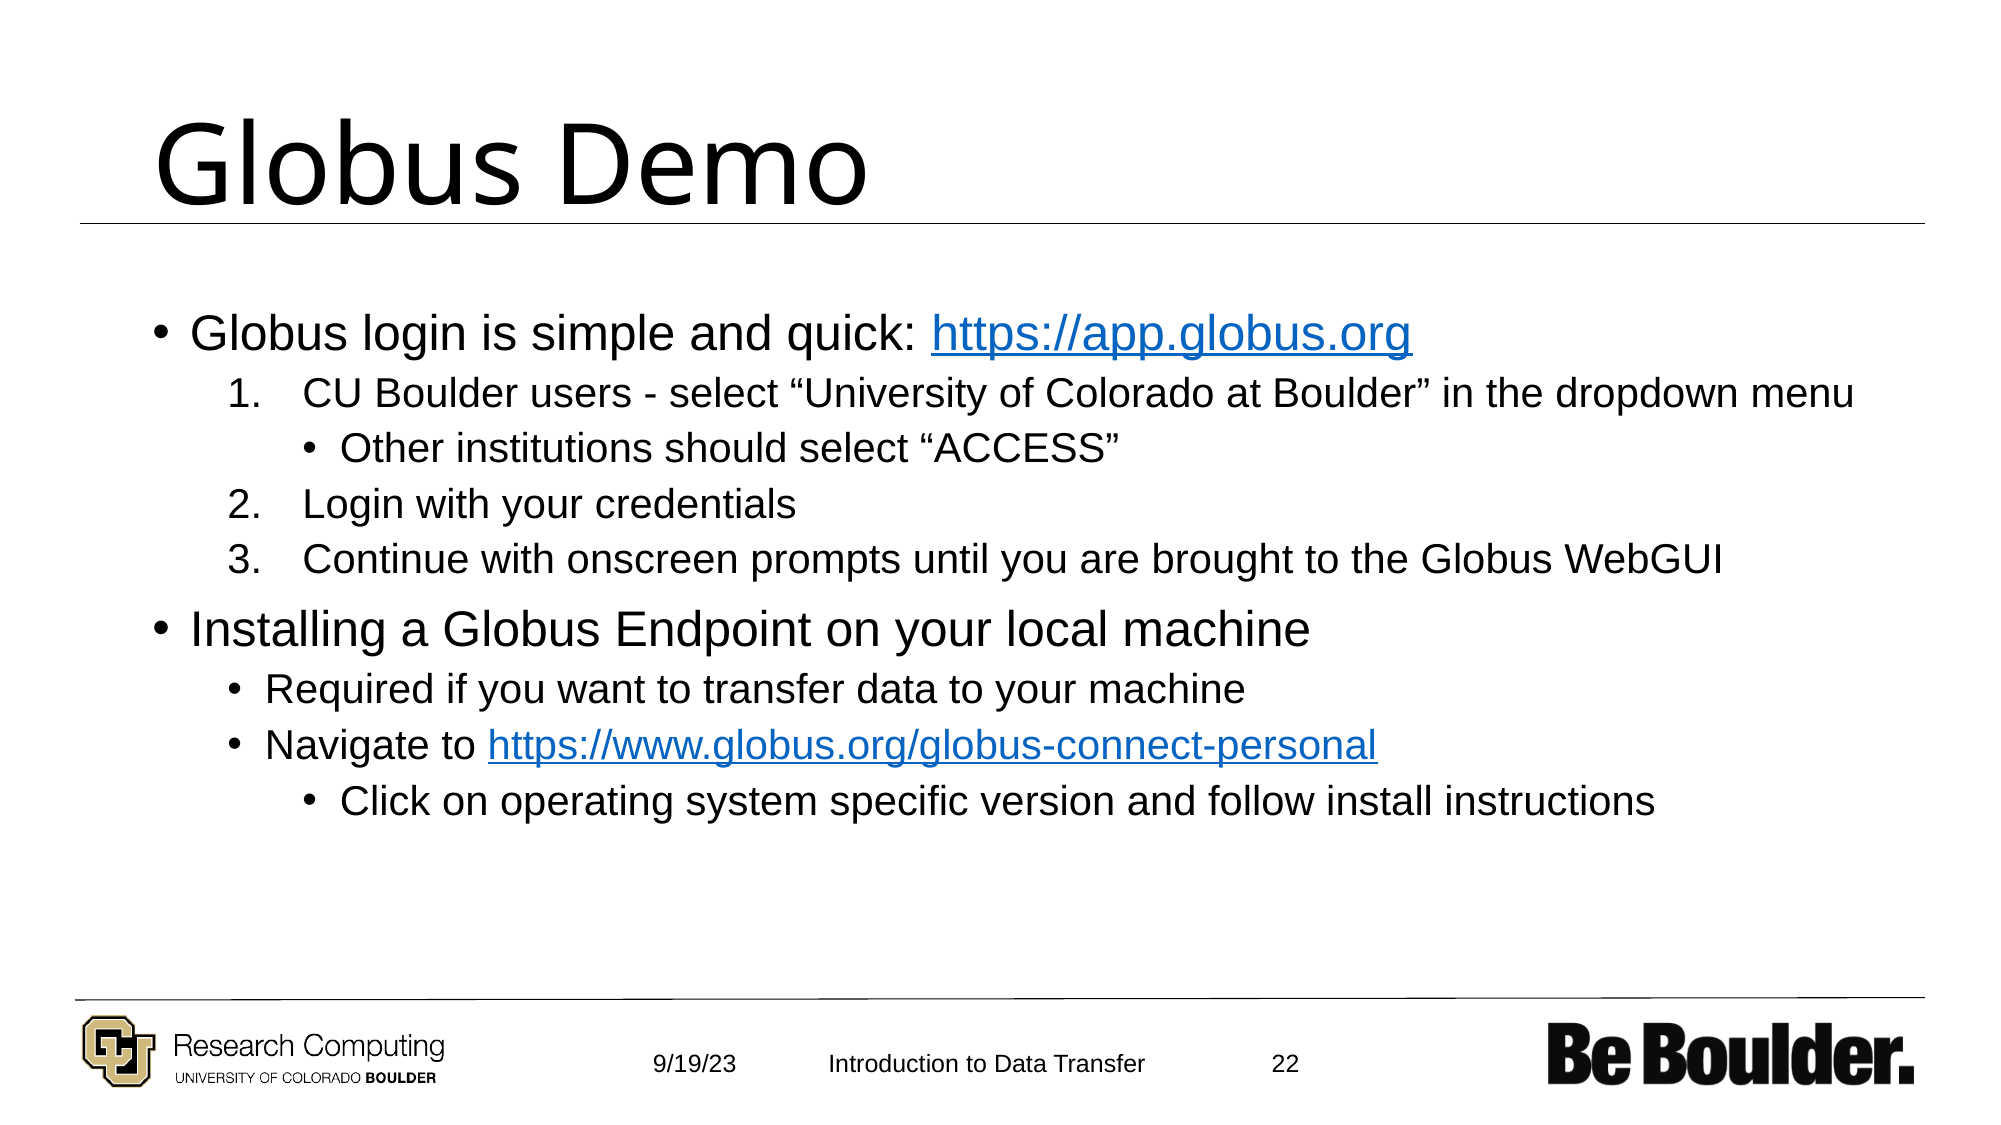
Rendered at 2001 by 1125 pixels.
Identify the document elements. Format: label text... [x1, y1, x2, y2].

title Globus Demo [137, 59, 1863, 278]
slide_number 22 [1202, 1032, 1315, 1093]
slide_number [637, 1032, 772, 1093]
list Globus login is simple and quick: https://app.globus.org CU Boulder users - select “University of Colorado at Boulder” in the dropdown menu Other institutions should select “ACCESS” Login with your credentials Continue with onscreen prompts until you are brought to the Globus WebGUI Installing a Globus Endpoint on your local machine Required if you want to transfer data to your machine Navigate to https://www.globus.org/globus-connect-personal Click on operating system specific version and follow install instructions [137, 299, 1885, 983]
picture [1524, 1015, 1938, 1088]
picture [81, 1015, 444, 1088]
footer Introduction to Data Transfer [772, 1032, 1202, 1093]
